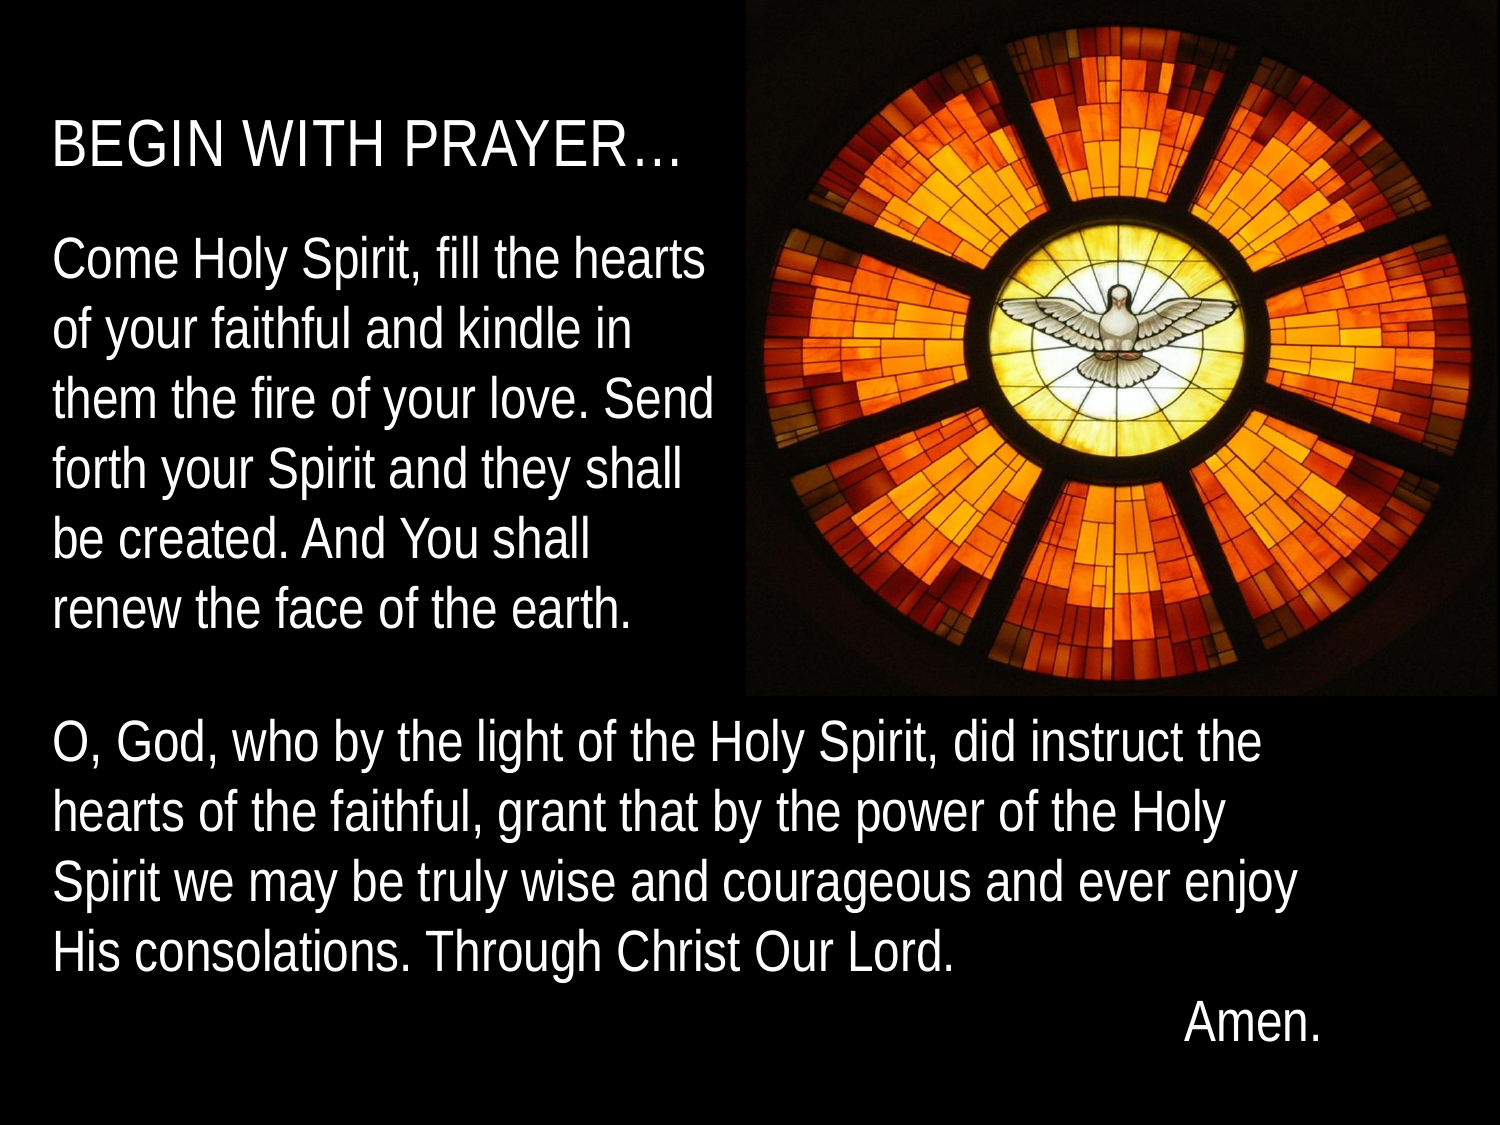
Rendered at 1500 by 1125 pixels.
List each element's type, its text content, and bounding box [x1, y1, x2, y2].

text_box Come Holy Spirit, fill the hearts of your faithful and kindle in them the fire of your love. Send forth your Spirit and they shall be created. And You shall renew the face of the earth. [37, 212, 735, 648]
text_box O, God, who by the light of the Holy Spirit, did instruct the hearts of the faithful, grant that by the power of the Holy Spirit we may be truly wise and courageous and ever enjoy His consolations. Through Christ Our Lord. Amen. [37, 695, 1338, 1061]
title BEGIN WITH Prayer… [0, 99, 738, 188]
picture [746, 0, 1497, 696]
